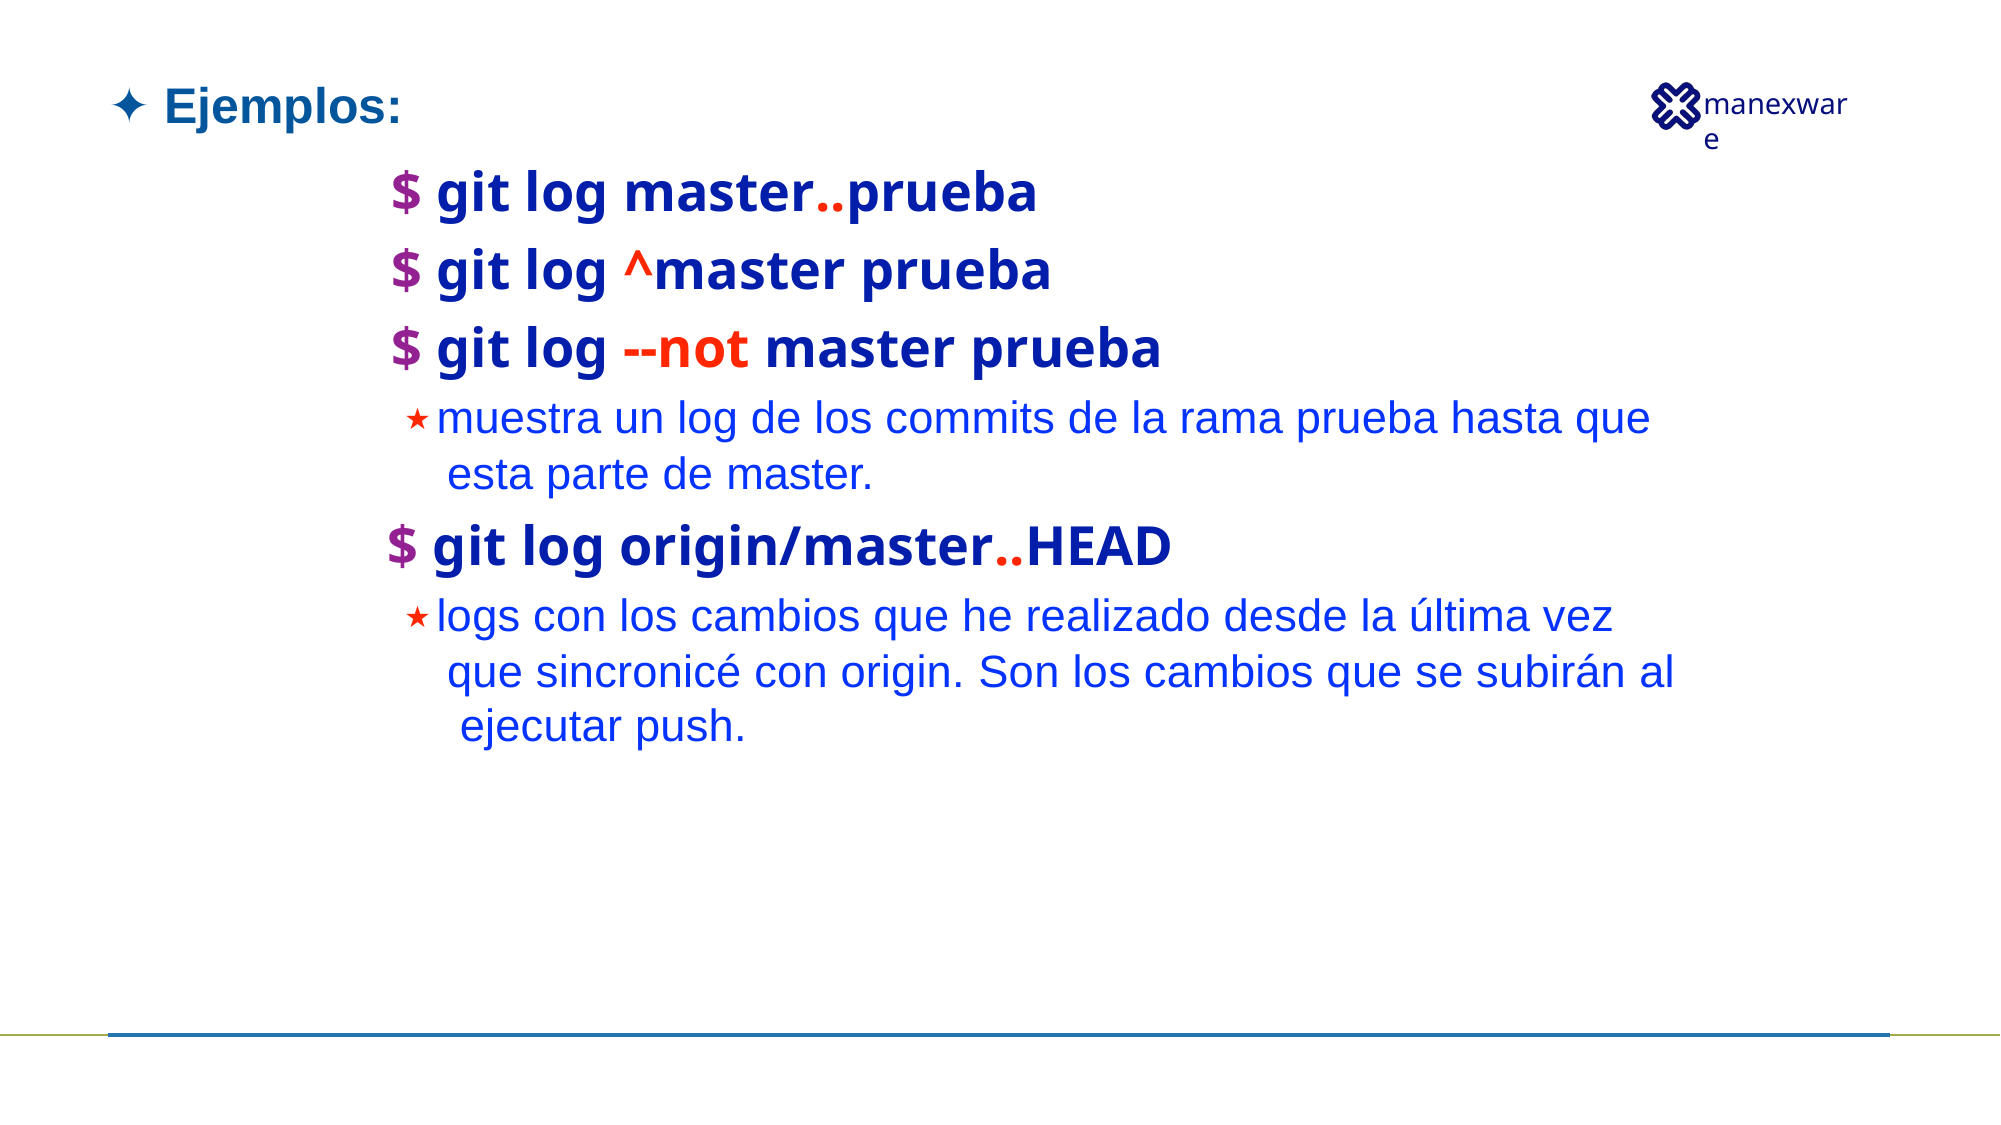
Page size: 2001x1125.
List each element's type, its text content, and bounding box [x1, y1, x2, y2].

text_box $ git log master..prueba $ git log ^master prueba $ git log --not master prueba ★ muestra un log de los commits de la rama prueba hasta que esta parte de master. $ git log origin/master..HEAD ★ logs con los cambios que he realizado desde la última vez que sincronicé con origin. Son los cambios que se subirán al ejecutar push. [387, 142, 1682, 751]
title ✦ Ejemplos: [108, 59, 1569, 155]
picture [1650, 81, 1702, 131]
